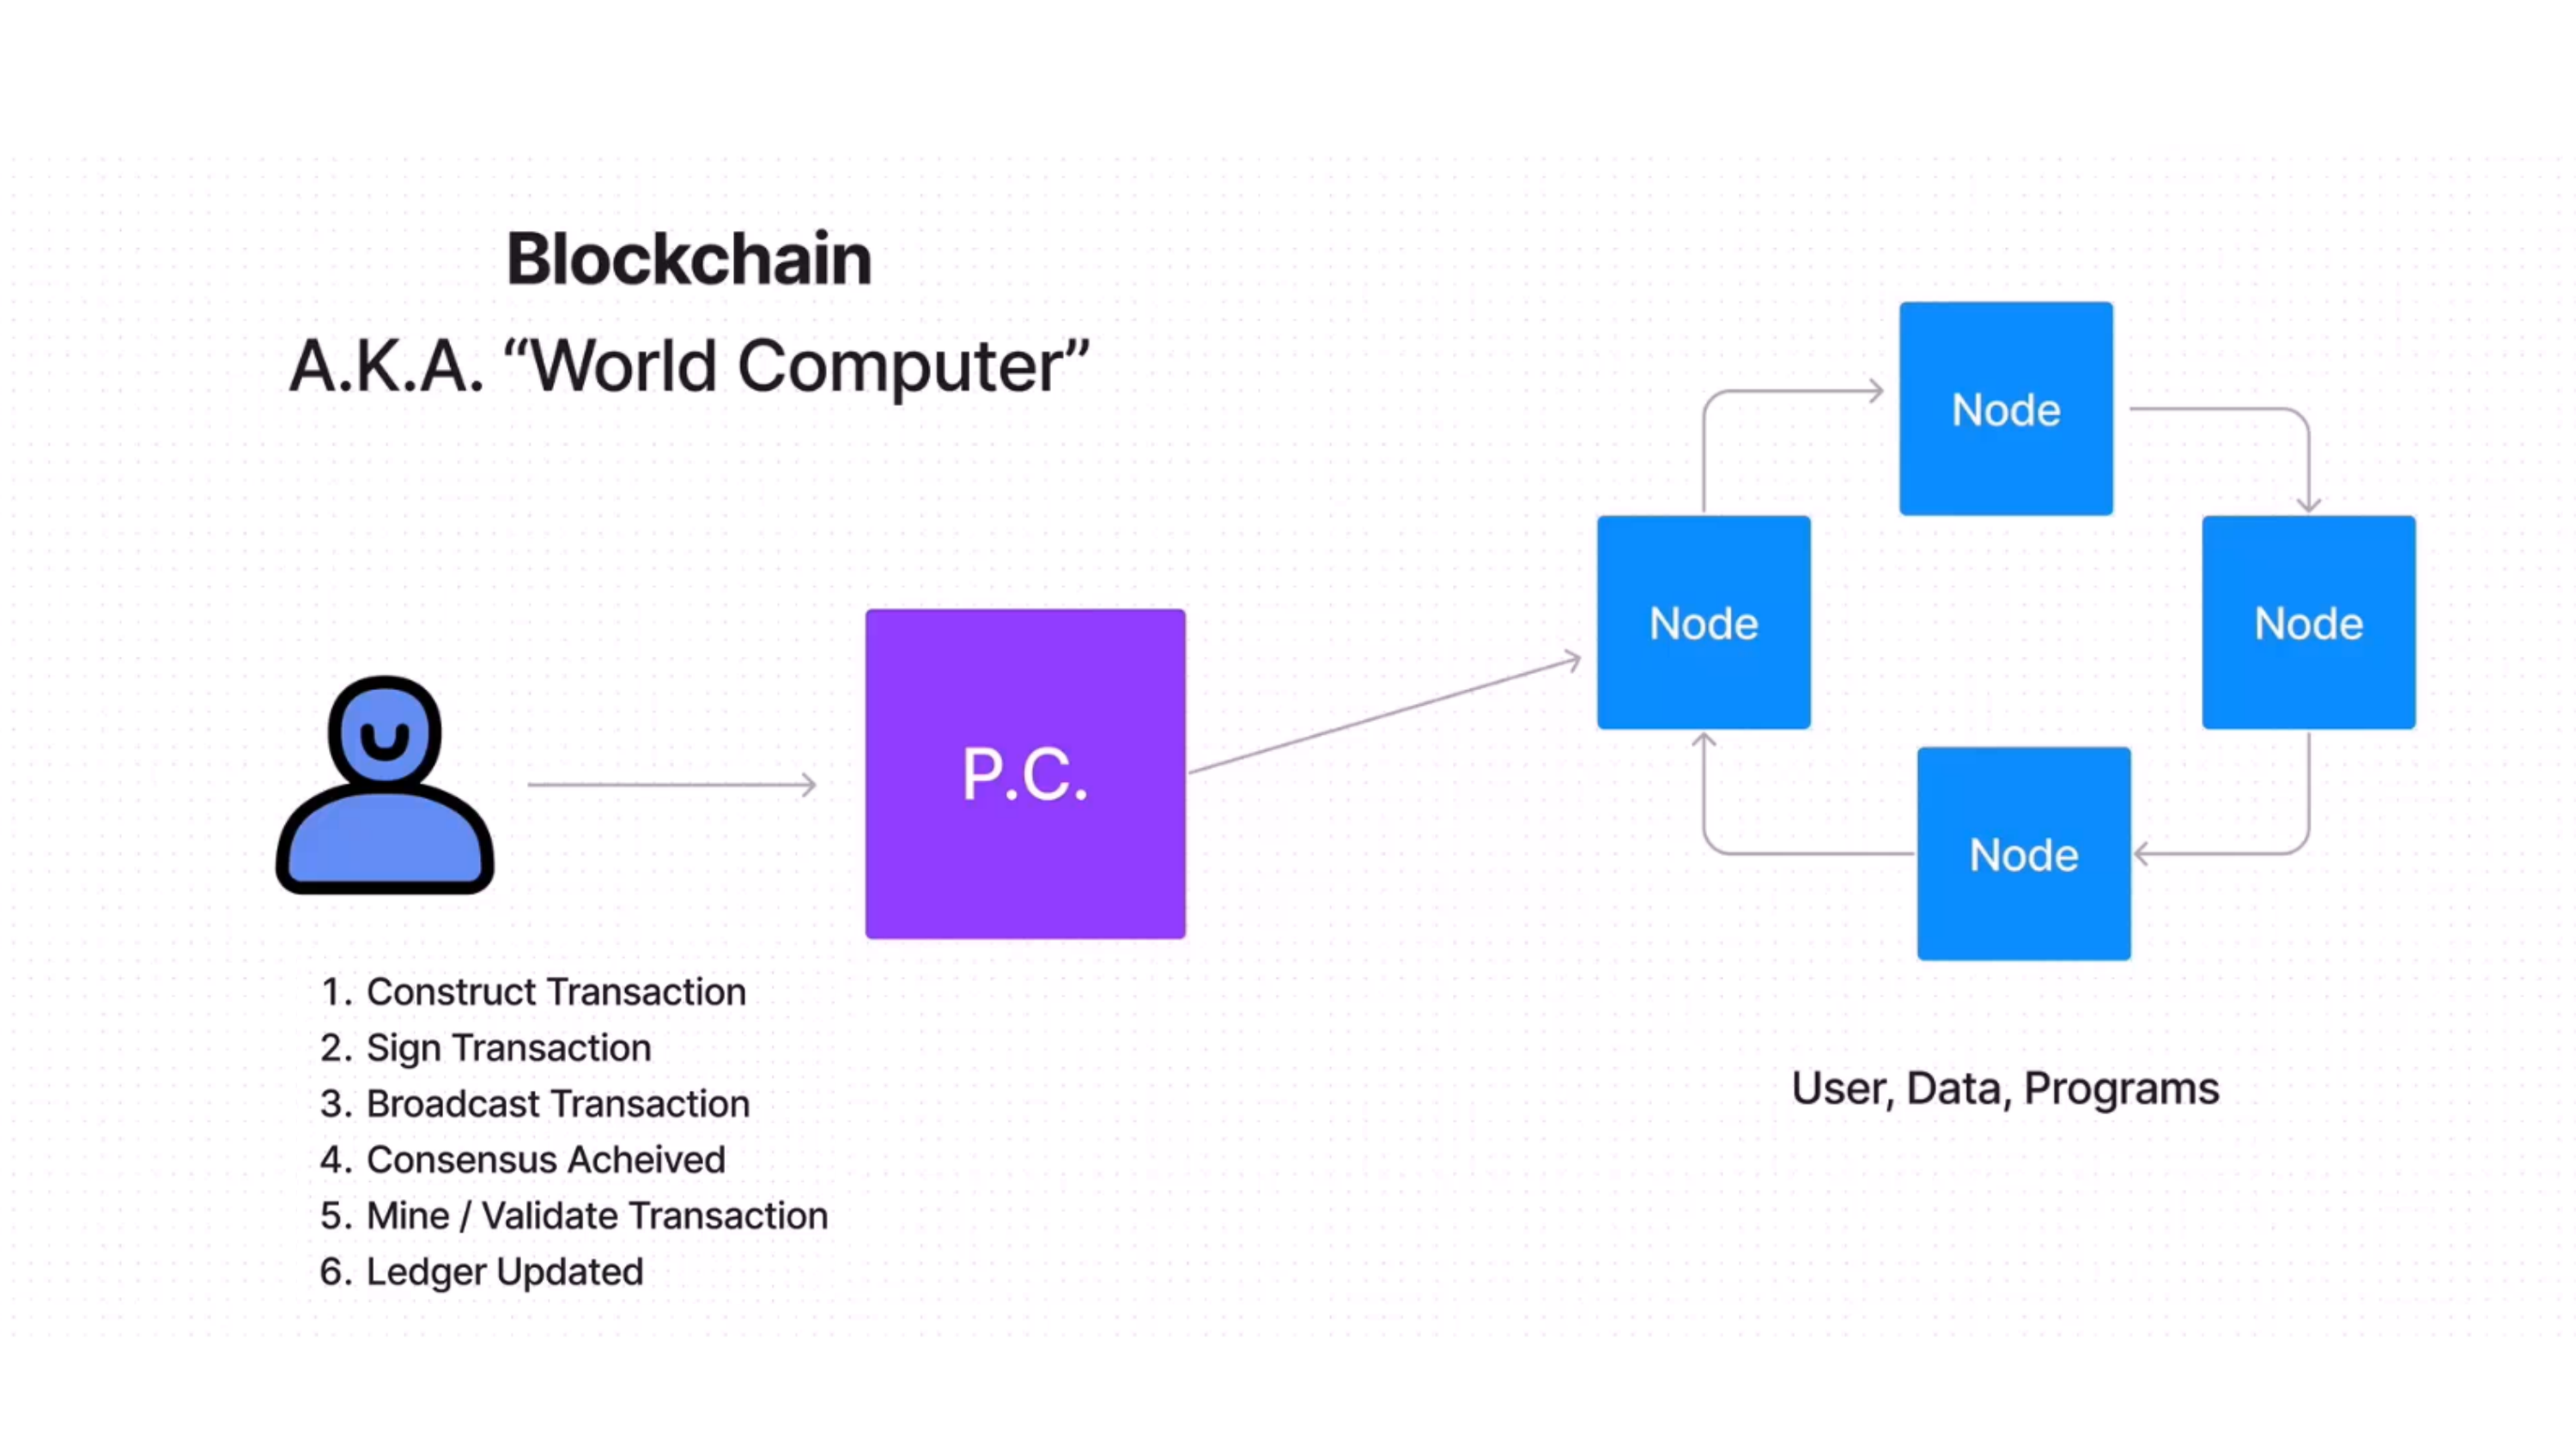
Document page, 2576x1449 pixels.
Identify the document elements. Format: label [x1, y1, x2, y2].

picture [0, 144, 2576, 1337]
